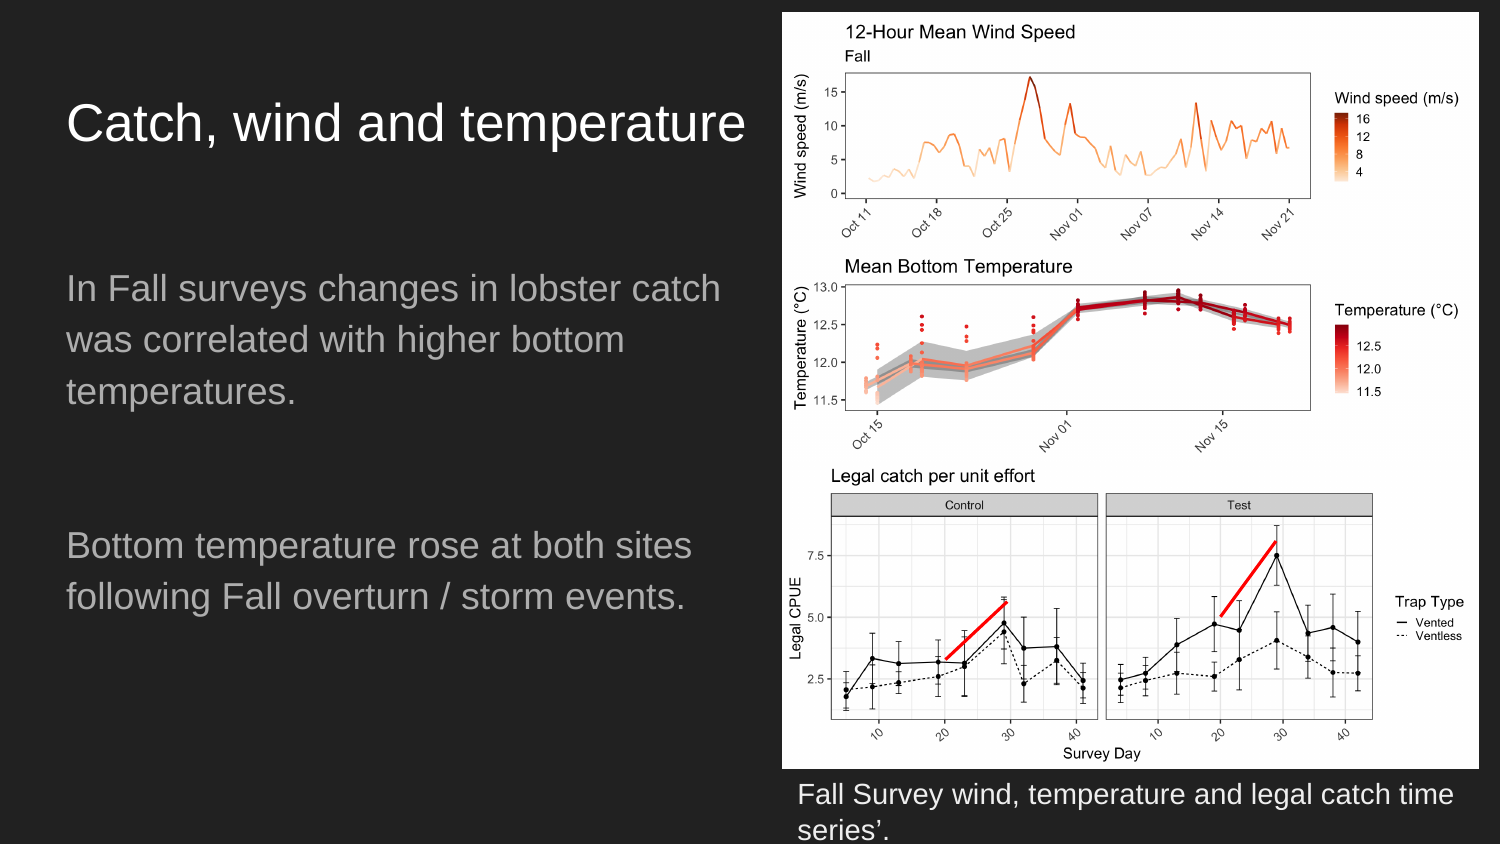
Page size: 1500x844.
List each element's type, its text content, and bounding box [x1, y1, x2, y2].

list In Fall surveys changes in lobster catch was correlated with higher bottom temperatures. Bottom temperature rose at both sites following Fall overturn / storm events. [51, 242, 750, 803]
title Catch, wind and temperature [51, 72, 777, 167]
picture [782, 12, 1480, 769]
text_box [1220, 540, 1277, 617]
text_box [945, 601, 1008, 660]
text_box Fall Survey wind, temperature and legal catch time series’. [782, 776, 1479, 803]
